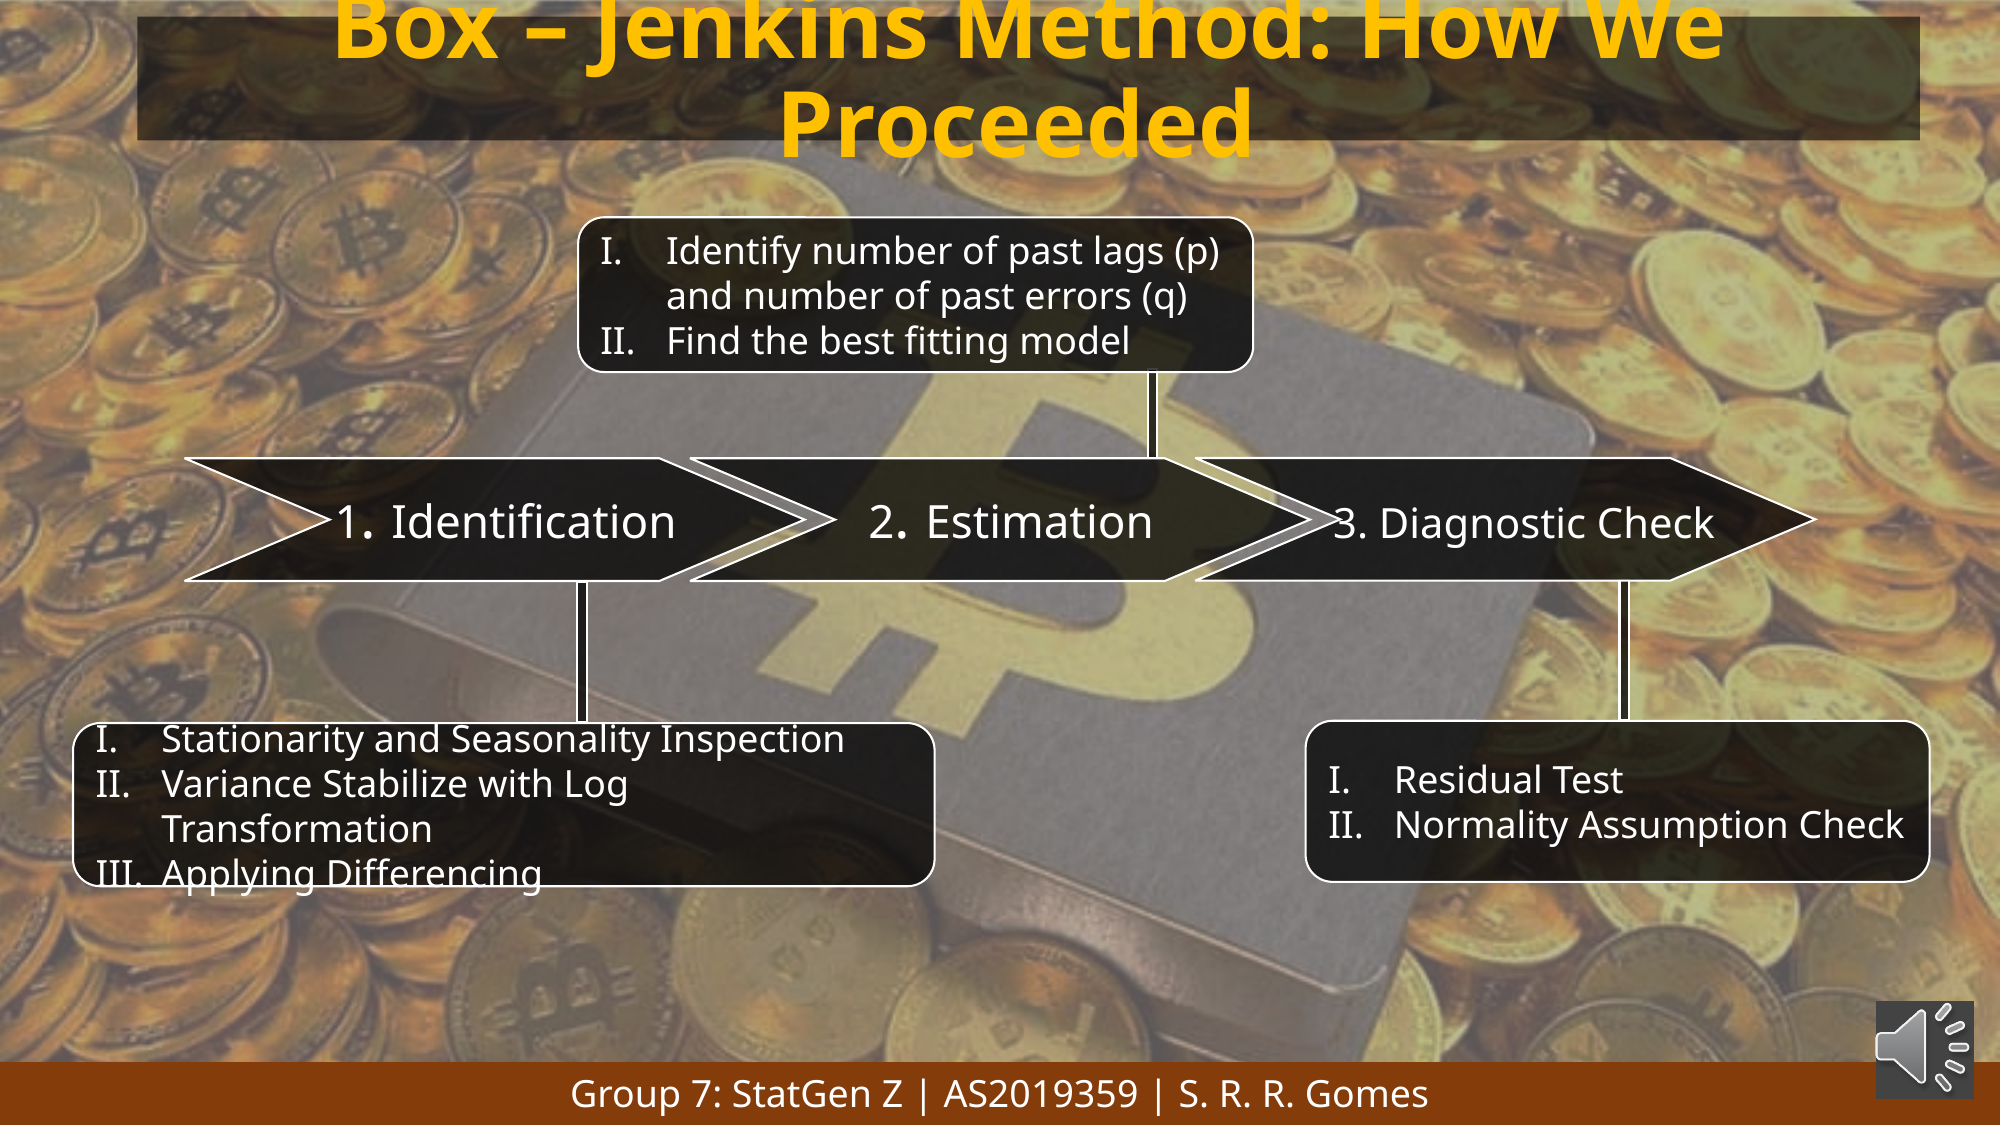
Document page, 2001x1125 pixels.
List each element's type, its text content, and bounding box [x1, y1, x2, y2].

picture [1874, 999, 1975, 1100]
text_box Stationarity and Seasonality Inspection Variance Stabilize with Log Transformation Applying Differencing [71, 721, 936, 888]
text_box 3. Diagnostic Check [1194, 456, 1819, 582]
title Box – Jenkins Method: How We Proceeded [137, 16, 1920, 141]
text_box [576, 583, 588, 722]
text_box Identify number of past lags (p) and number of past errors (q) Find the best fitting model [577, 216, 1255, 374]
text_box [1147, 374, 1158, 457]
text_box Group 7: StatGen Z | AS2019359 | S. R. R. Gomes [0, 1062, 2000, 1125]
text_box 1. Identification [184, 457, 808, 583]
text_box Residual Test Normality Assumption Check [1304, 719, 1931, 883]
text_box 2. Estimation [689, 457, 1313, 583]
text_box [1618, 582, 1630, 721]
